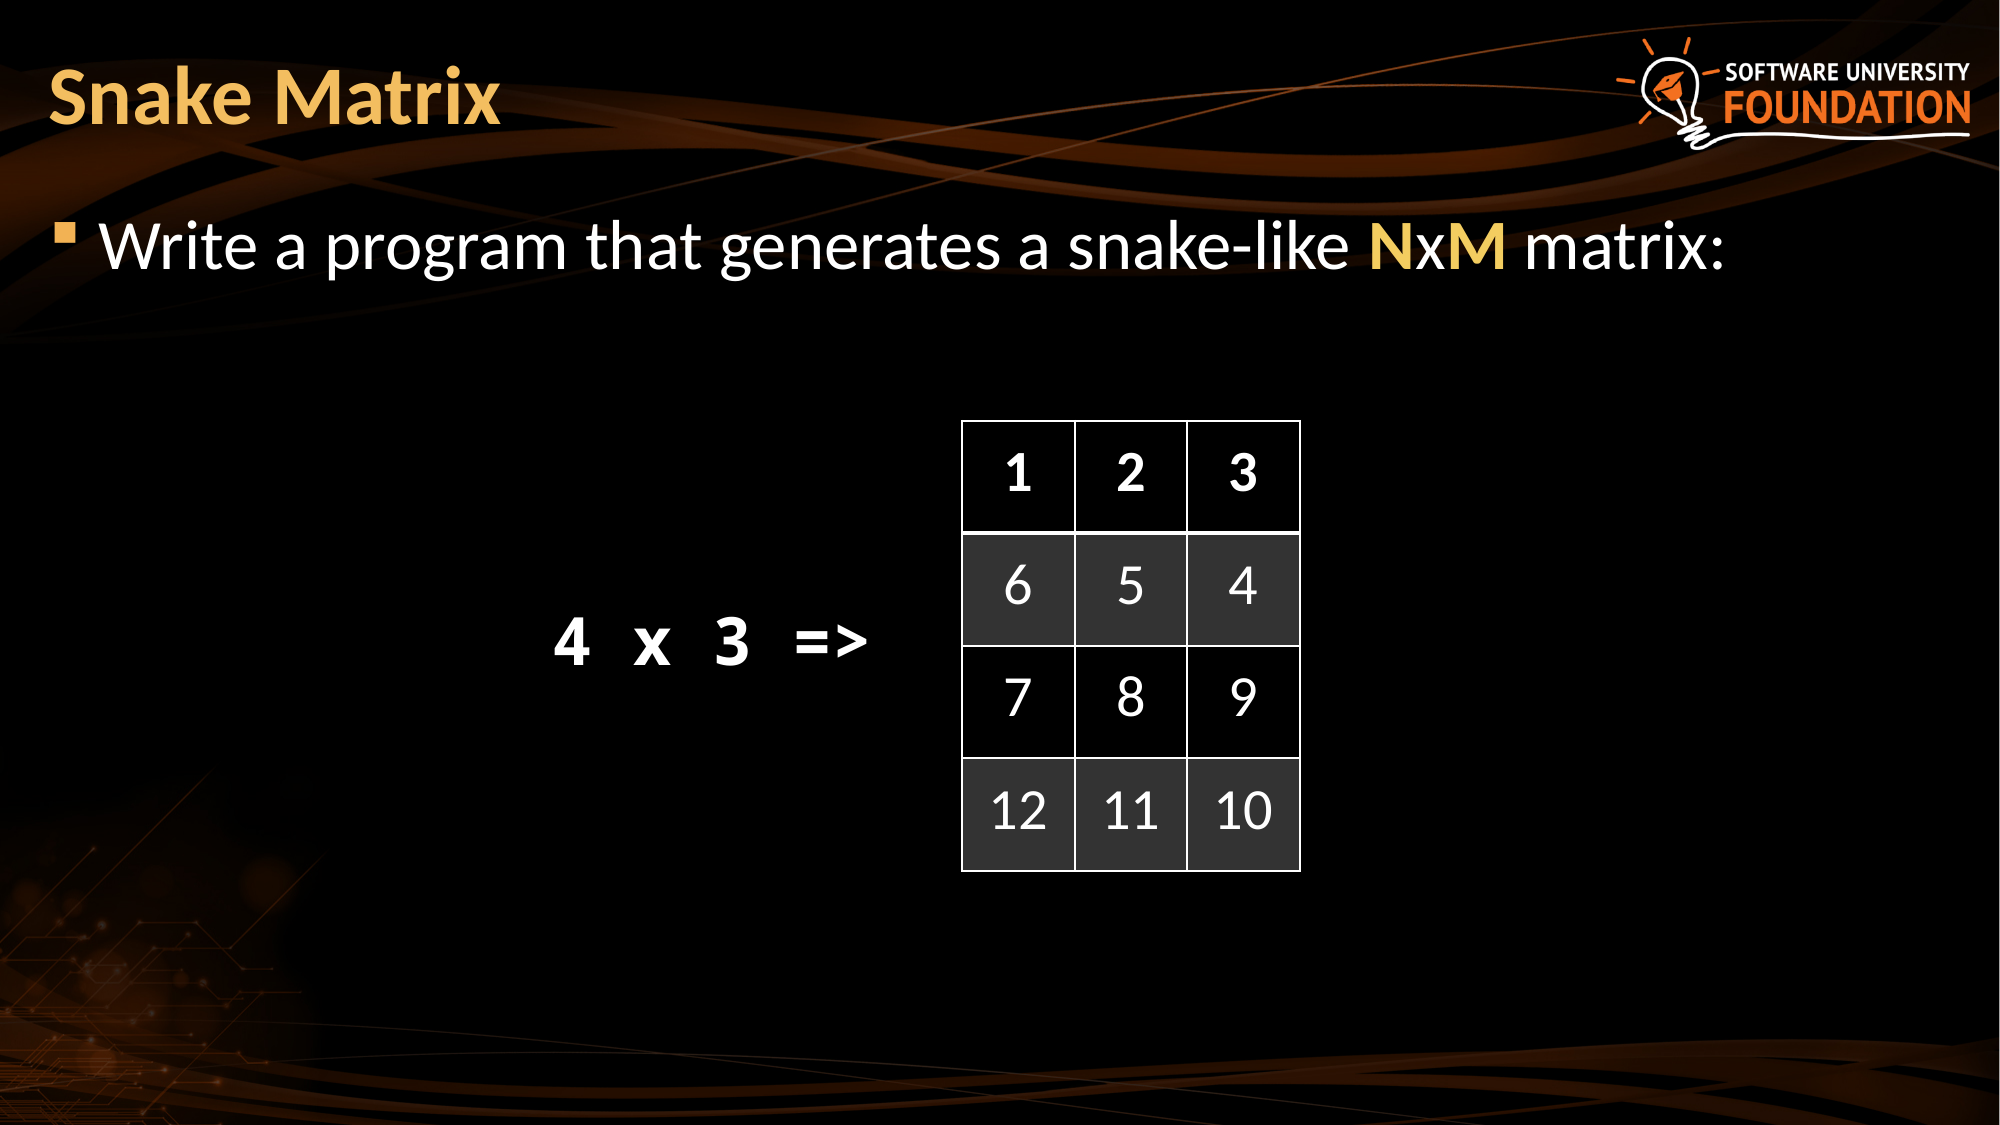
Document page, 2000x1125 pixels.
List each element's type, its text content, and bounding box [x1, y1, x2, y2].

table_header 1 [963, 422, 1074, 531]
table_cell 6 [963, 535, 1074, 645]
title Snake Matrix [30, 6, 1602, 189]
table_cell 5 [1076, 535, 1186, 645]
text_box 4 x 3 => [537, 591, 963, 687]
table_cell 11 [1076, 759, 1186, 870]
table_cell 9 [1188, 647, 1299, 757]
table_cell 12 [963, 759, 1074, 870]
table_cell 4 [1188, 535, 1299, 645]
table_cell 7 [963, 647, 1074, 757]
table_cell 8 [1076, 647, 1186, 757]
table_header 2 [1076, 422, 1186, 531]
table_header 3 [1188, 422, 1299, 531]
picture [0, 0, 2000, 1125]
table_cell 10 [1188, 759, 1299, 870]
list Write a program that generates a snake-like NxM matrix: [31, 188, 1968, 1103]
